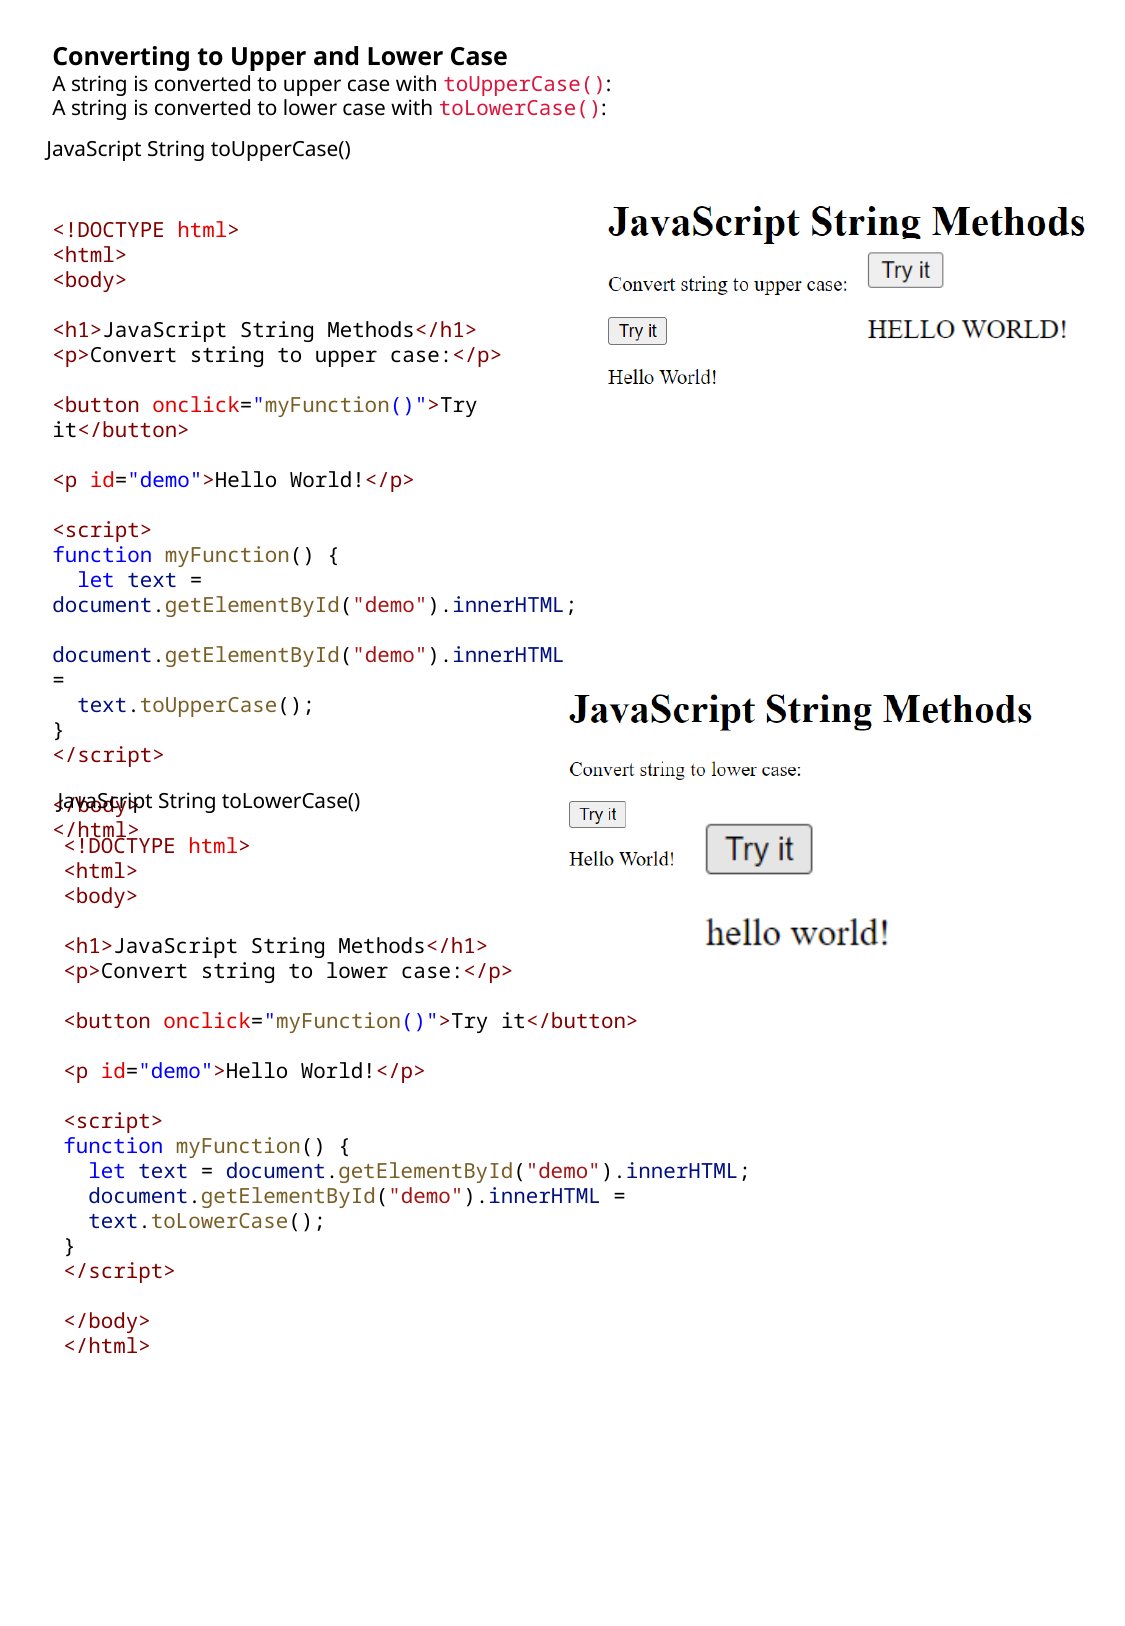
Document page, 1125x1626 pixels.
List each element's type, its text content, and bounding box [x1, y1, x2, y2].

text_box Converting to Upper and Lower Case A string is converted to upper case with toUpperCase(): A string is converted to lower case with toLowerCase(): [37, 32, 1091, 128]
text_box <!DOCTYPE html> <html> <body> <h1>JavaScript String Methods</h1> <p>Convert string to lower case:</p> <button onclick="myFunction()">Try it</button> <p id="demo">Hello World!</p> <script> function myFunction() { let text = document.getElementById("demo").innerHTML; document.getElementById("demo").innerHTML = text.toLowerCase(); } </script> </body> </html> [48, 825, 985, 1415]
picture [563, 684, 1093, 961]
text_box <!DOCTYPE html> <html> <body> <h1>JavaScript String Methods</h1> <p>Convert string to upper case:</p> <button onclick="myFunction()">Try it</button> <p id="demo">Hello World!</p> <script> function myFunction() { let text = document.getElementById("demo").innerHTML; document.getElementById("demo").innerHTML = text.toUpperCase(); } </script> </body> </html> [37, 209, 600, 849]
picture [599, 190, 1125, 395]
text_box JavaScript String toLowerCase() [42, 779, 376, 820]
text_box JavaScript String toUpperCase() [31, 128, 366, 169]
